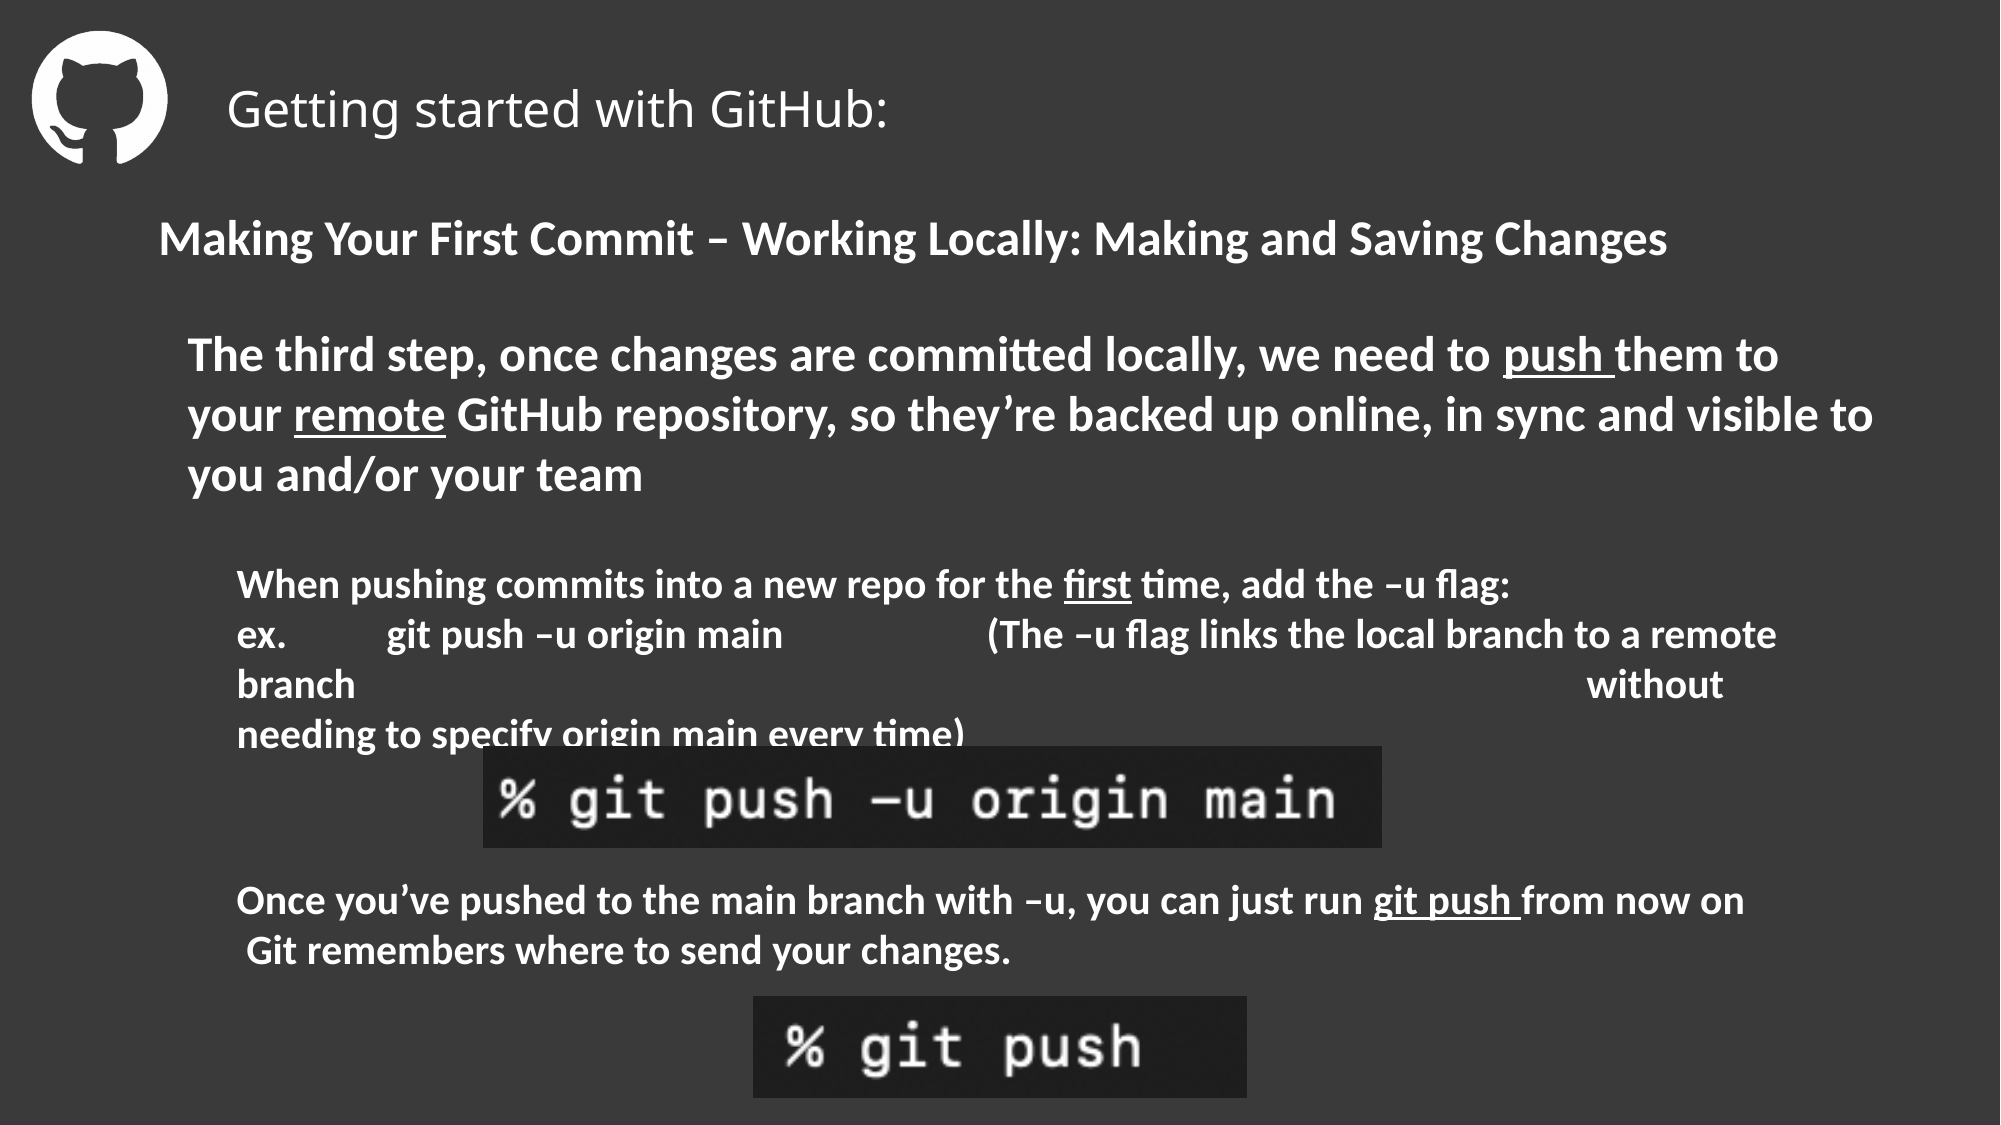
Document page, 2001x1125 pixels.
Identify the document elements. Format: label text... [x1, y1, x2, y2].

text_box When pushing commits into a new repo for the first time, add the –u flag: ex. git push –u origin main (The –u flag links the local branch to a remote branch without needing to specify origin main every time) [221, 549, 1848, 765]
picture [482, 746, 1382, 848]
text_box Once you’ve pushed to the main branch with –u, you can just run git push from now on Git remembers where to send your changes. [221, 865, 1848, 980]
text_box Making Your First Commit – Working Locally: Making and Saving Changes [143, 198, 1803, 313]
text_box Getting started with GitHub: [211, 70, 1212, 146]
text_box The third step, once changes are committed locally, we need to push them to your remote GitHub repository, so they’re backed up online, in sync and visible to you and/or your team [172, 314, 1897, 600]
picture [753, 995, 1247, 1099]
picture [0, 0, 199, 199]
